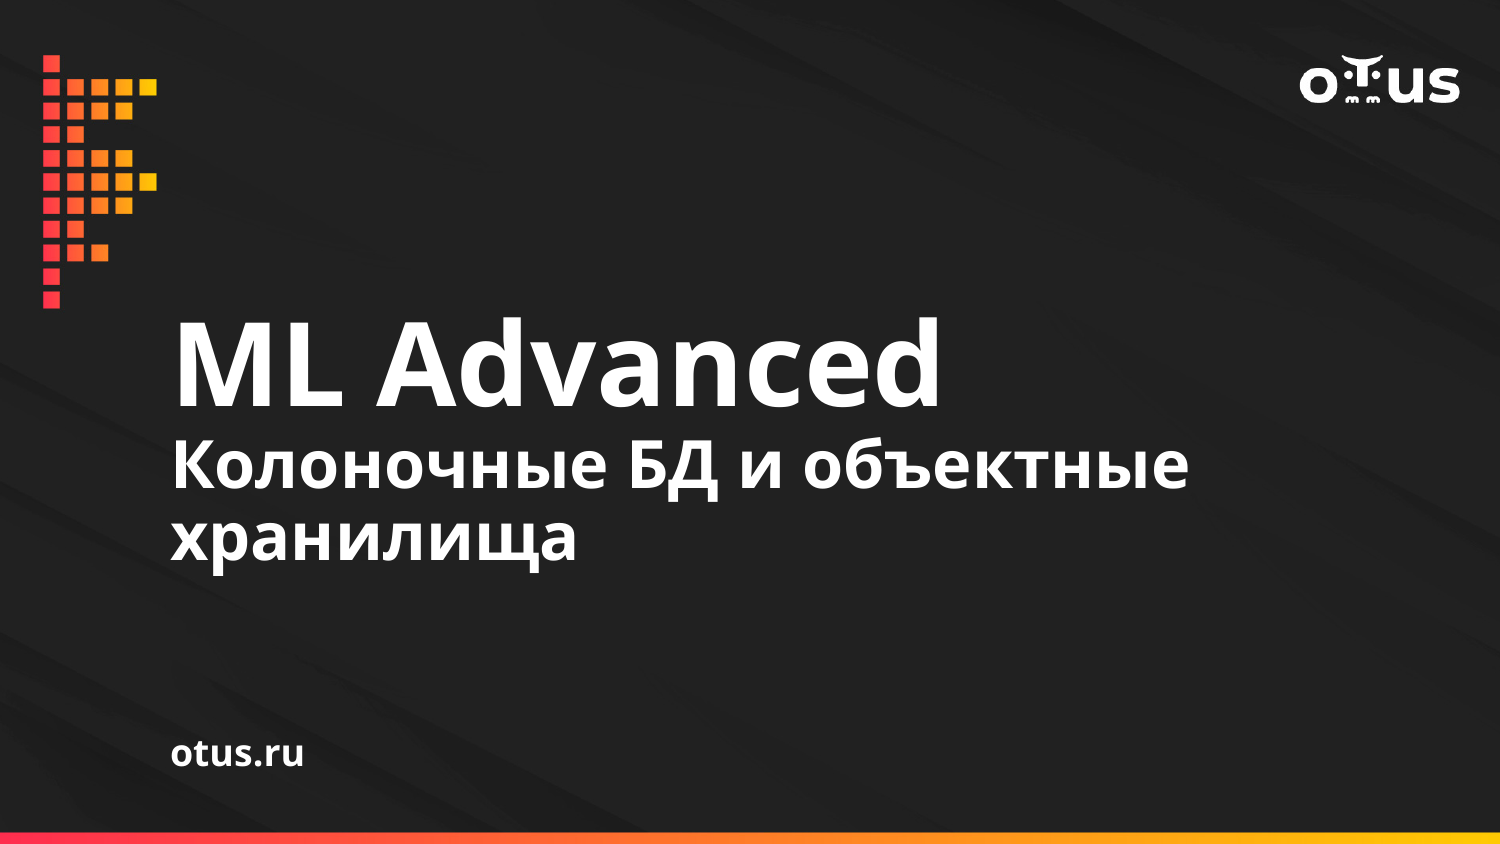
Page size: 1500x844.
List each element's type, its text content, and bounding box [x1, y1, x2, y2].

subtitle otus.ru [154, 713, 1500, 793]
title ML Advanced Колоночные БД и объектные хранилища [154, 290, 1474, 680]
picture [0, 0, 1500, 844]
